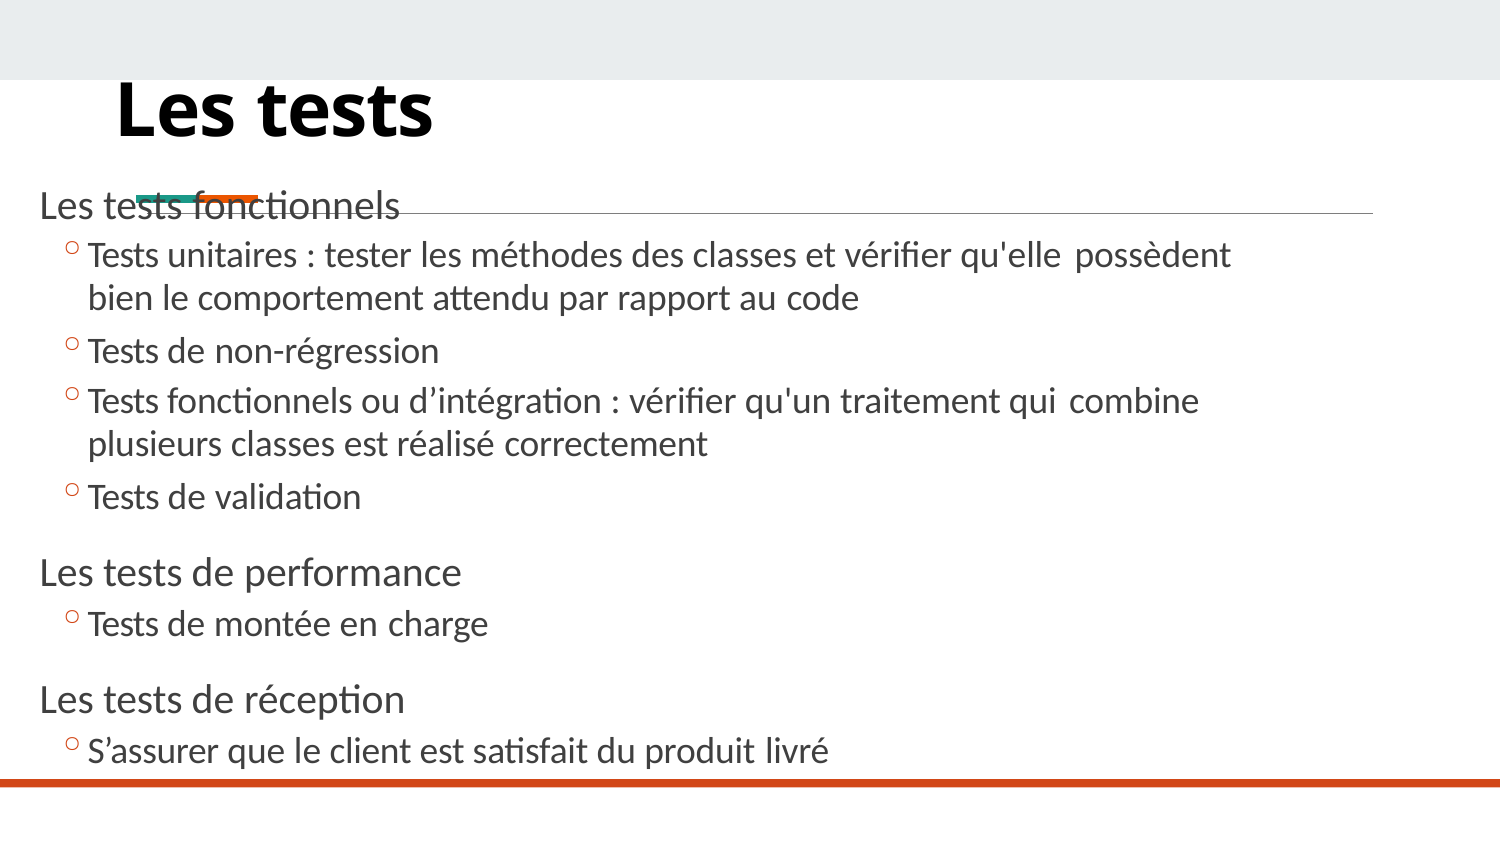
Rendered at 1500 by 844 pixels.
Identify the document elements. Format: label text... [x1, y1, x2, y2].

text_box Les tests fonctionnels Tests unitaires : tester les méthodes des classes et vérifier qu'elle possèdent bien le comportement attendu par rapport au code Tests de non-régression Tests fonctionnels ou d’intégration : vérifier qu'un traitement qui combine plusieurs classes est réalisé correctement Tests de validation Les tests de performance Tests de montée en charge Les tests de réception S’assurer que le client est satisfait du produit livré [37, 171, 1245, 772]
title Les tests [112, 59, 452, 171]
text_box [0, 779, 1500, 788]
